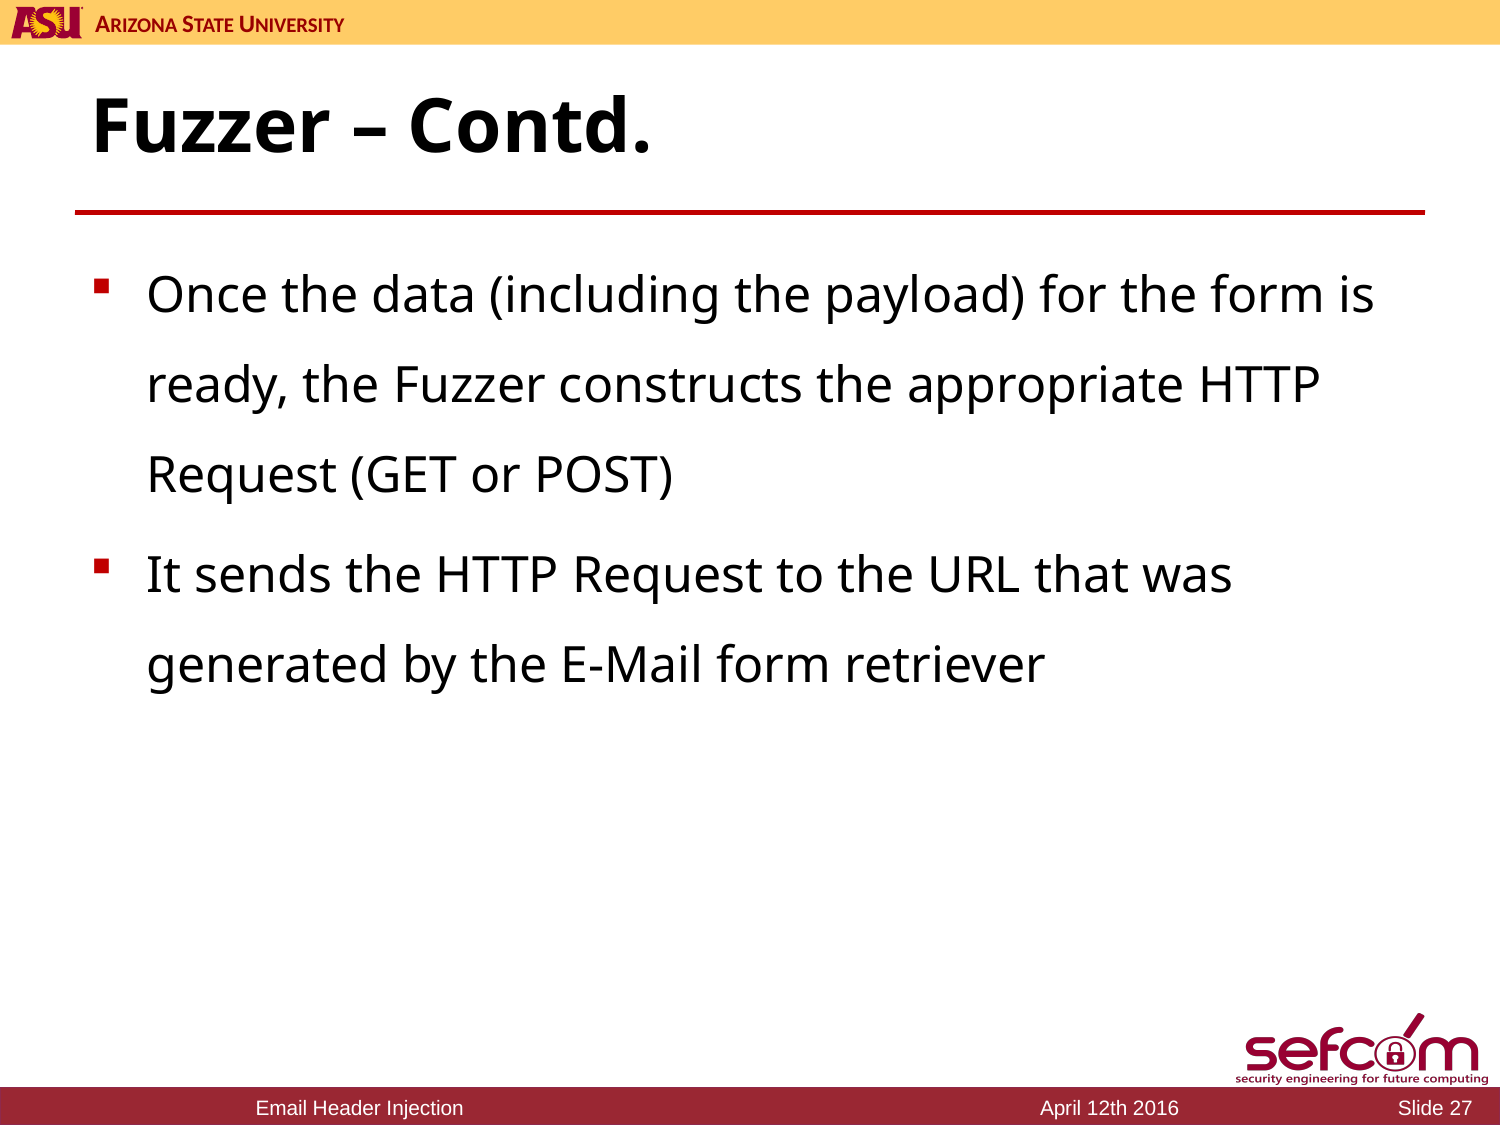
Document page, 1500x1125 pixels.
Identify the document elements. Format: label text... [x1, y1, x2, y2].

list Once the data (including the payload) for the form is ready, the Fuzzer constructs the appropriate HTTP Request (GET or POST) It sends the HTTP Request to the URL that was generated by the E-Mail form retriever [74, 224, 1426, 1038]
picture [1236, 1013, 1488, 1085]
footer Email Header Injection [0, 1087, 726, 1125]
slide_number Slide 27 [1349, 1087, 1488, 1125]
title Fuzzer – Contd. [74, 44, 1426, 201]
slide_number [1024, 1087, 1301, 1125]
